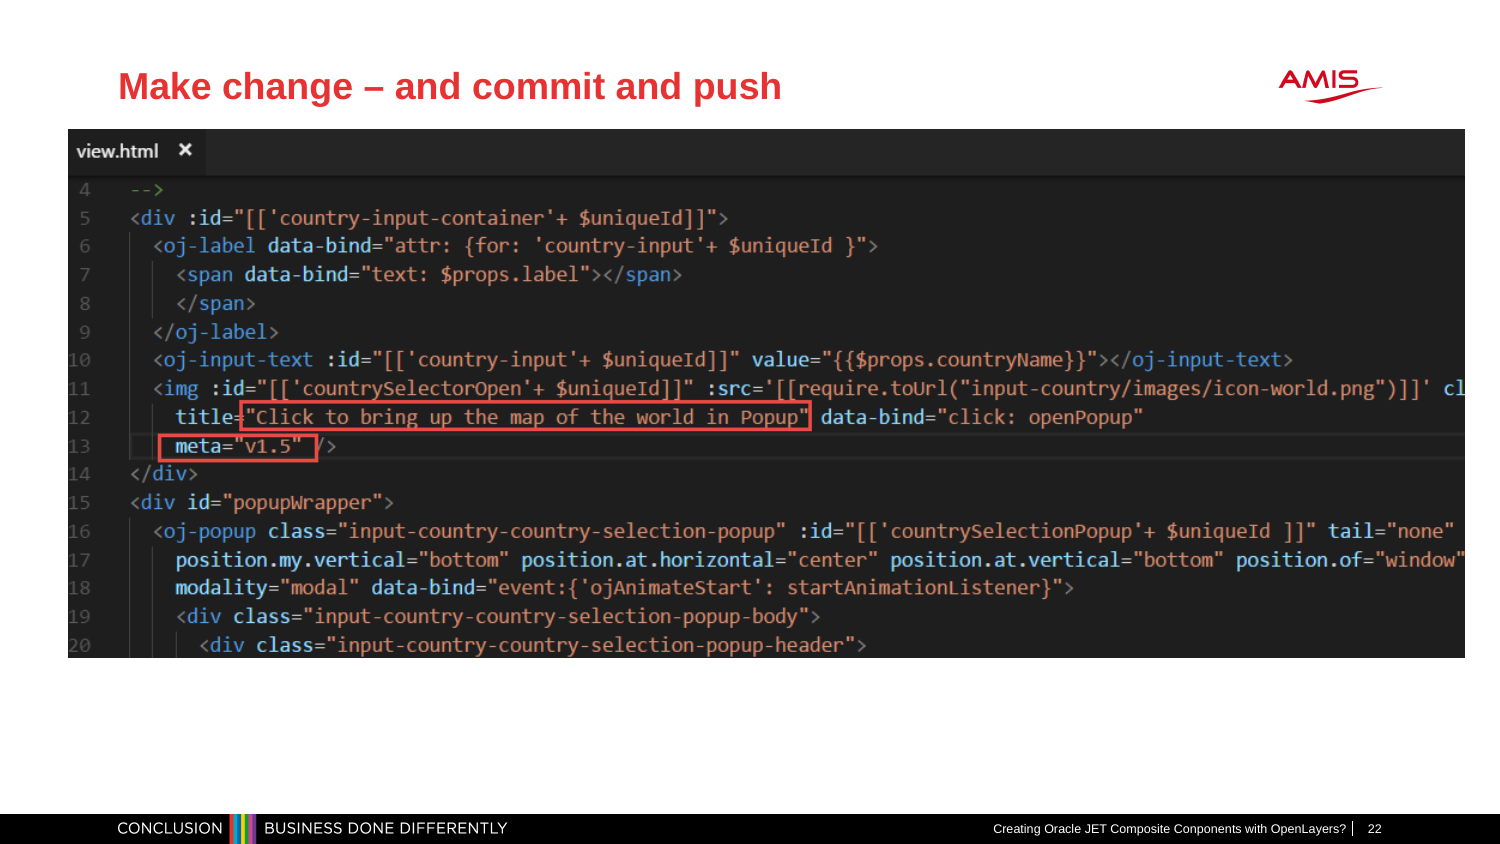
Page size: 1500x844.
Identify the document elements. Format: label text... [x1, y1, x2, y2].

title Make change – and commit and push [118, 47, 1205, 129]
footer Creating Oracle JET Composite Conponents with OpenLayers? [814, 820, 1347, 839]
picture [239, 814, 1500, 844]
picture [68, 129, 1465, 658]
slide_number 22 [1358, 820, 1382, 839]
picture [1205, 58, 1388, 106]
picture [0, 814, 236, 844]
